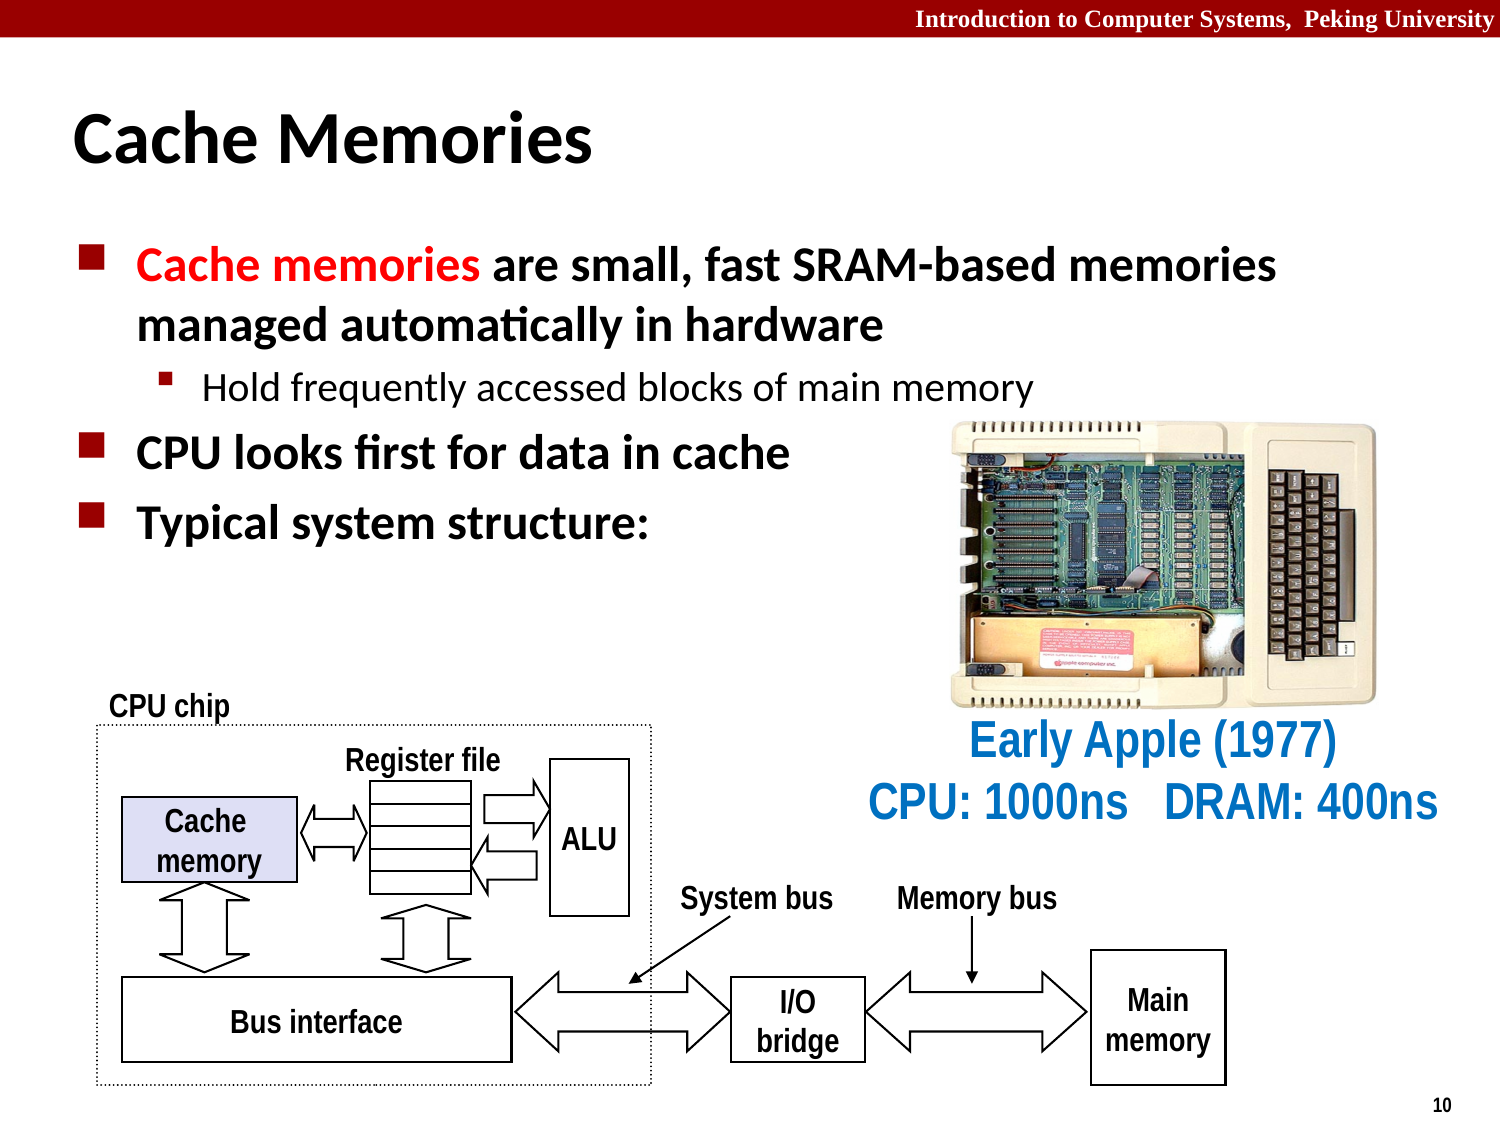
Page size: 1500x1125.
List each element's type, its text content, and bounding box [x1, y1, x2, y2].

text_box Memory bus [881, 868, 1073, 924]
text_box [159, 882, 250, 973]
text_box [301, 804, 367, 862]
text_box Cache memory [121, 796, 297, 883]
text_box Main memory [1091, 950, 1226, 1086]
list Cache memories are small, fast SRAM-based memories managed automatically in hardware Hold frequently accessed blocks of main memory CPU looks first for data in cache Typical system structure: [64, 223, 1361, 1040]
text_box [96, 724, 652, 1086]
picture [950, 350, 1378, 780]
text_box [628, 916, 731, 984]
title Cache Memories [58, 71, 1305, 197]
text_box [866, 972, 1087, 1052]
text_box CPU chip [94, 677, 246, 732]
text_box [965, 916, 979, 984]
text_box System bus [665, 868, 849, 924]
text_box Early Apple (1977) CPU: 1000ns DRAM: 400ns [745, 705, 1500, 802]
text_box I/O bridge [730, 977, 866, 1063]
text_box [652, 972, 731, 1052]
